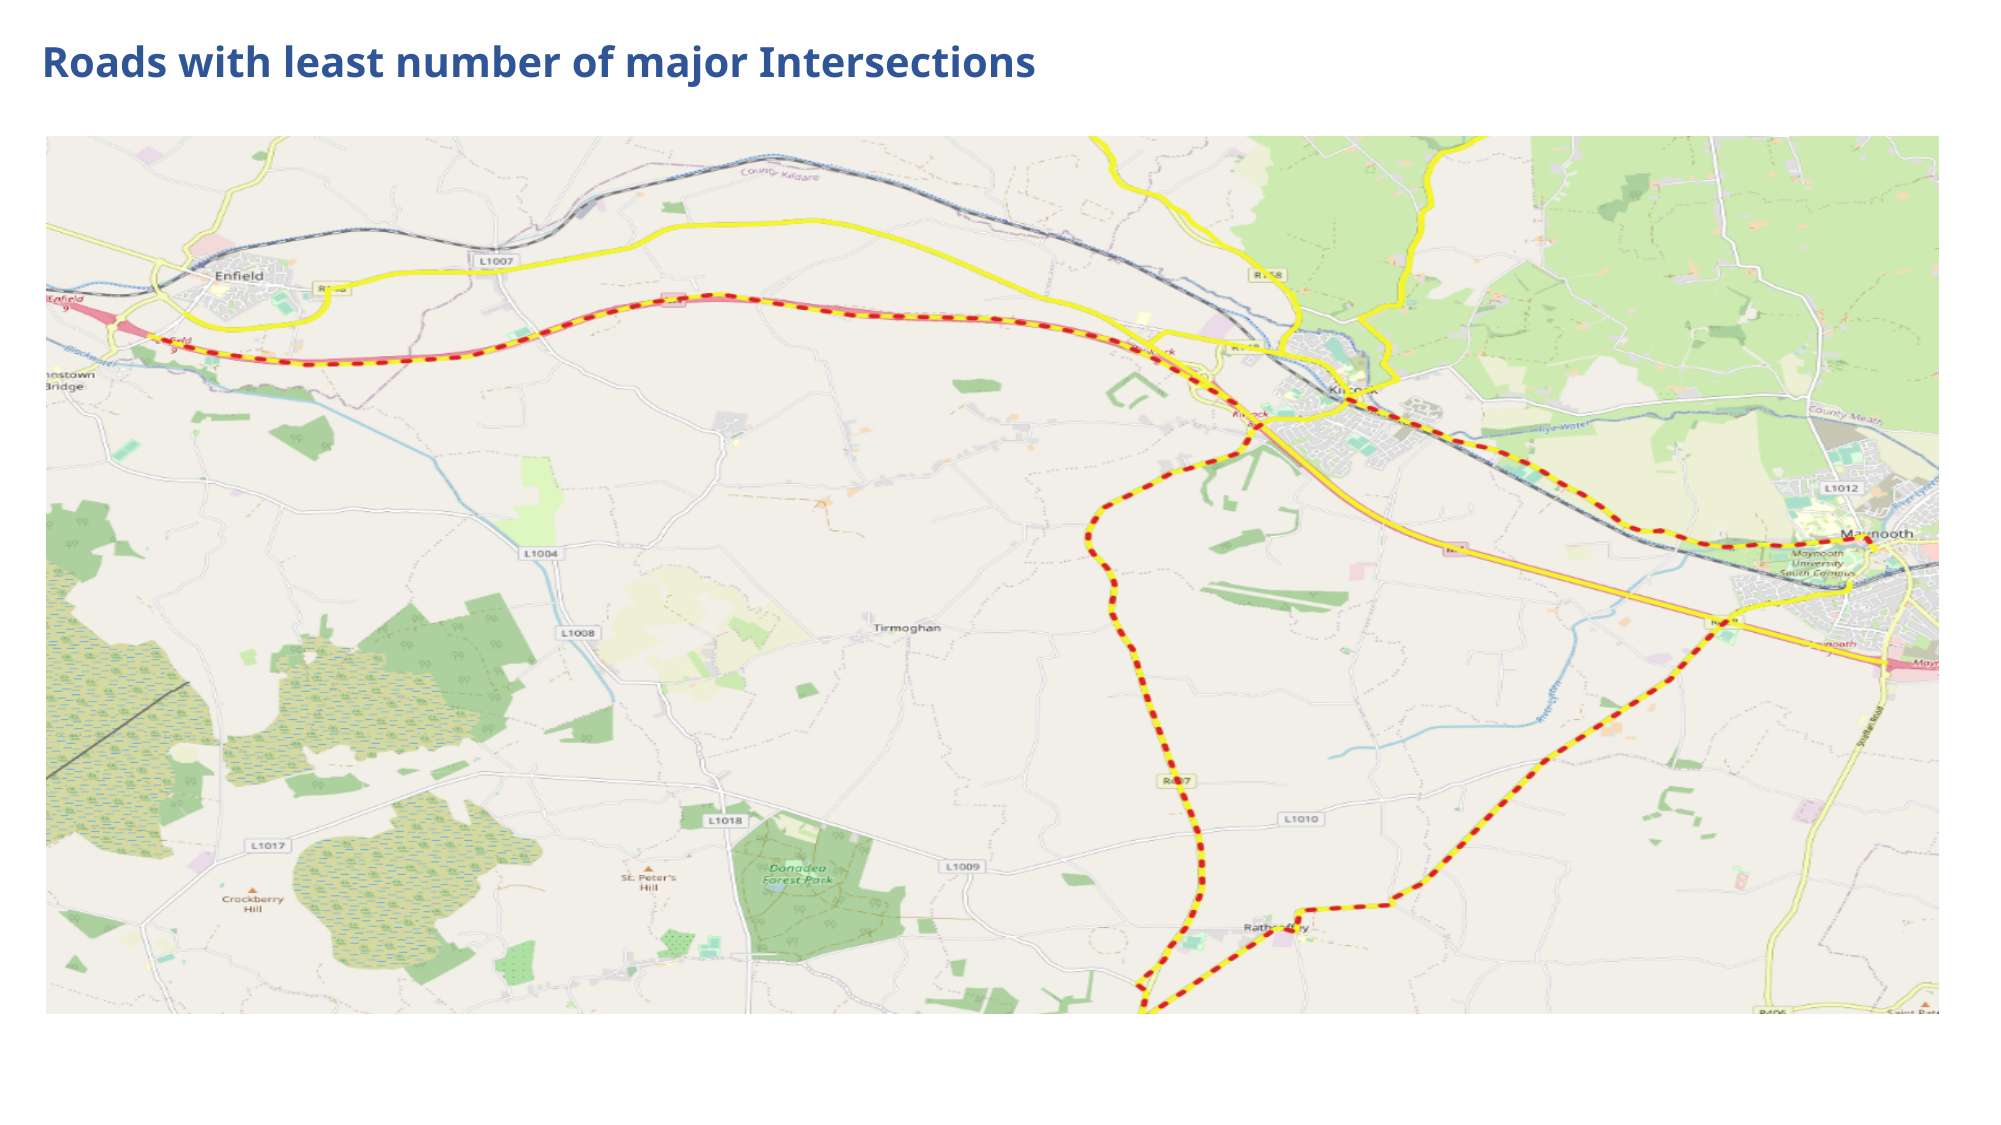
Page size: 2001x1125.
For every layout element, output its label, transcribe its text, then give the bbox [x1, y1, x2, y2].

title Roads with least number of major Intersections [26, 31, 1690, 97]
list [46, 136, 1939, 1014]
